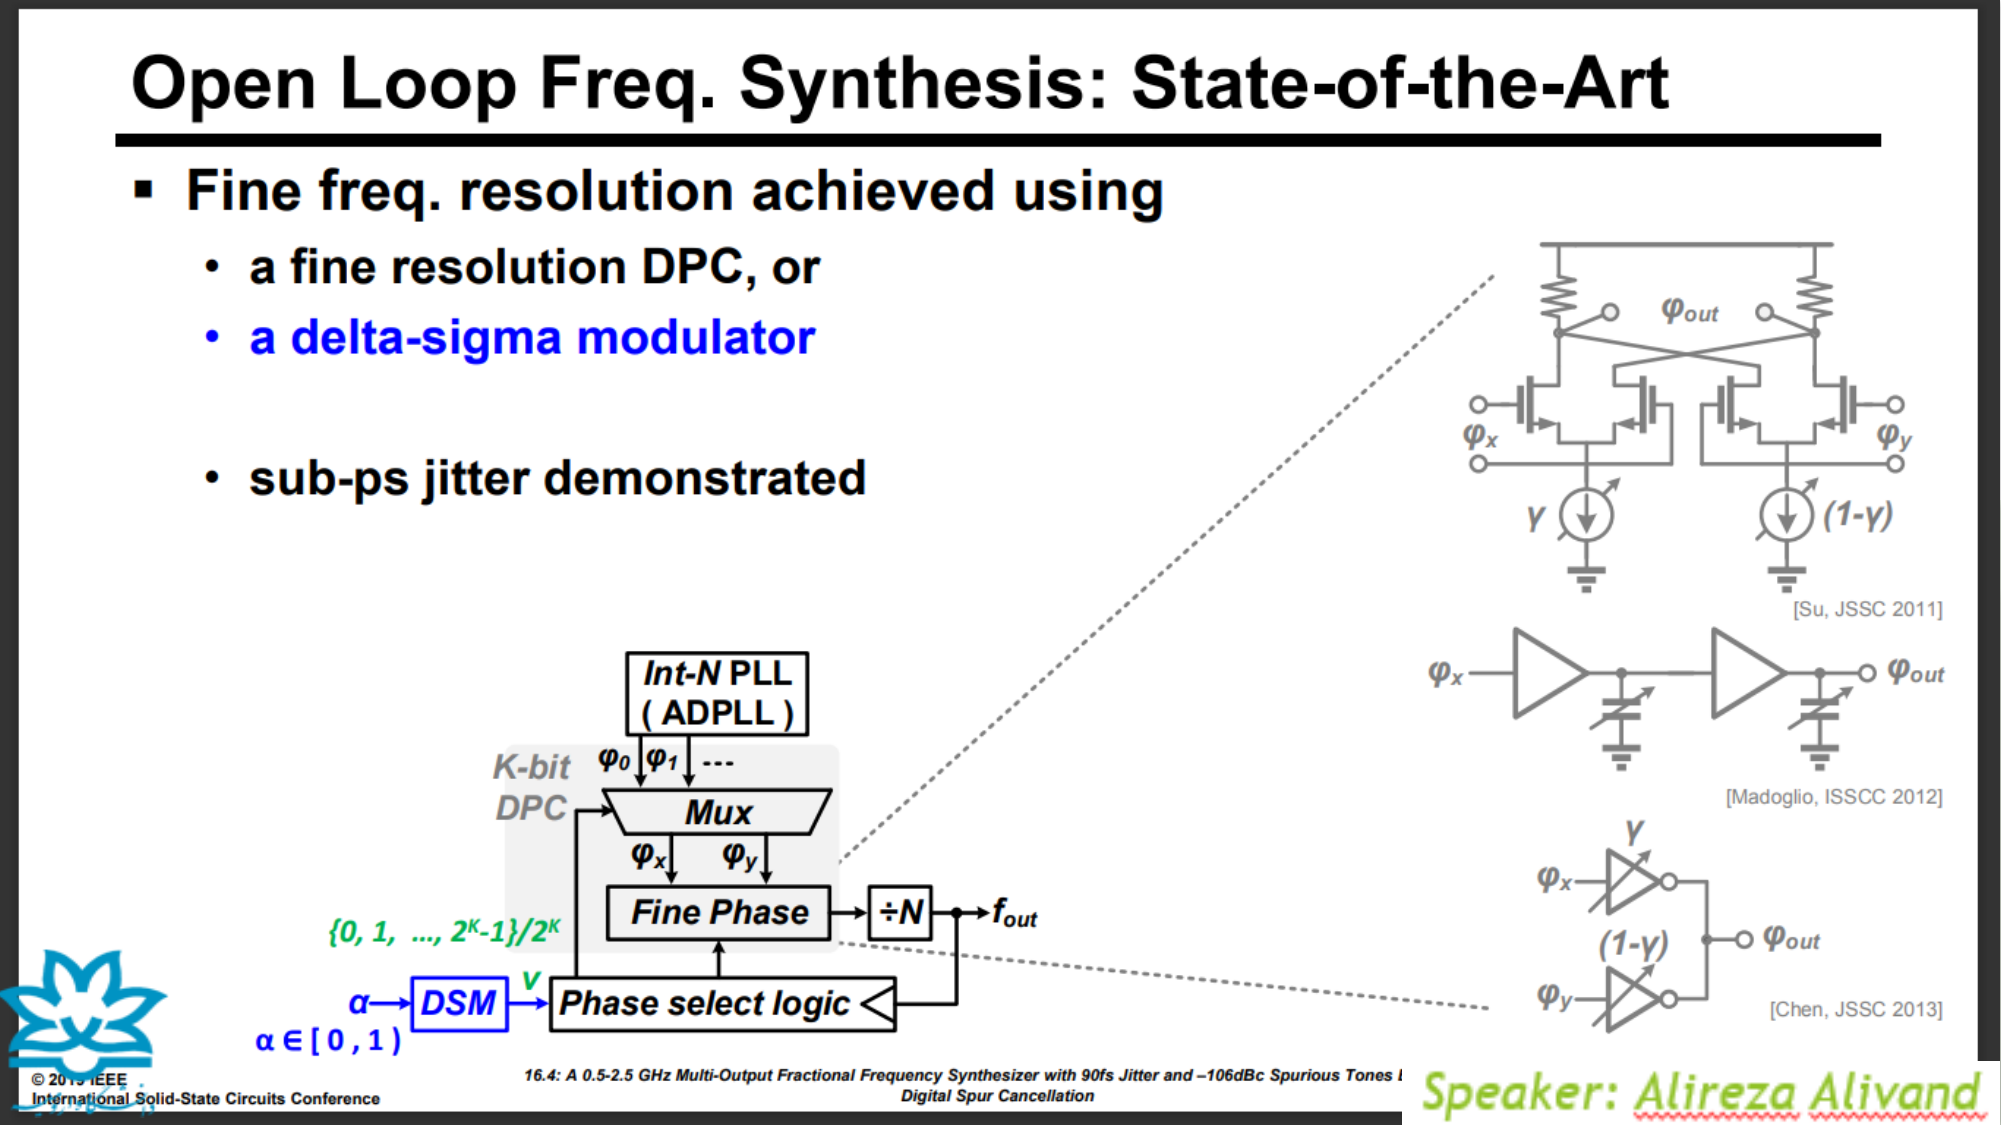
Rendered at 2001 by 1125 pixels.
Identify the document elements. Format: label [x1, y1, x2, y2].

list [0, 0, 2000, 1125]
picture [19, 962, 146, 1044]
picture [0, 946, 184, 1125]
picture [1401, 1060, 2000, 1125]
